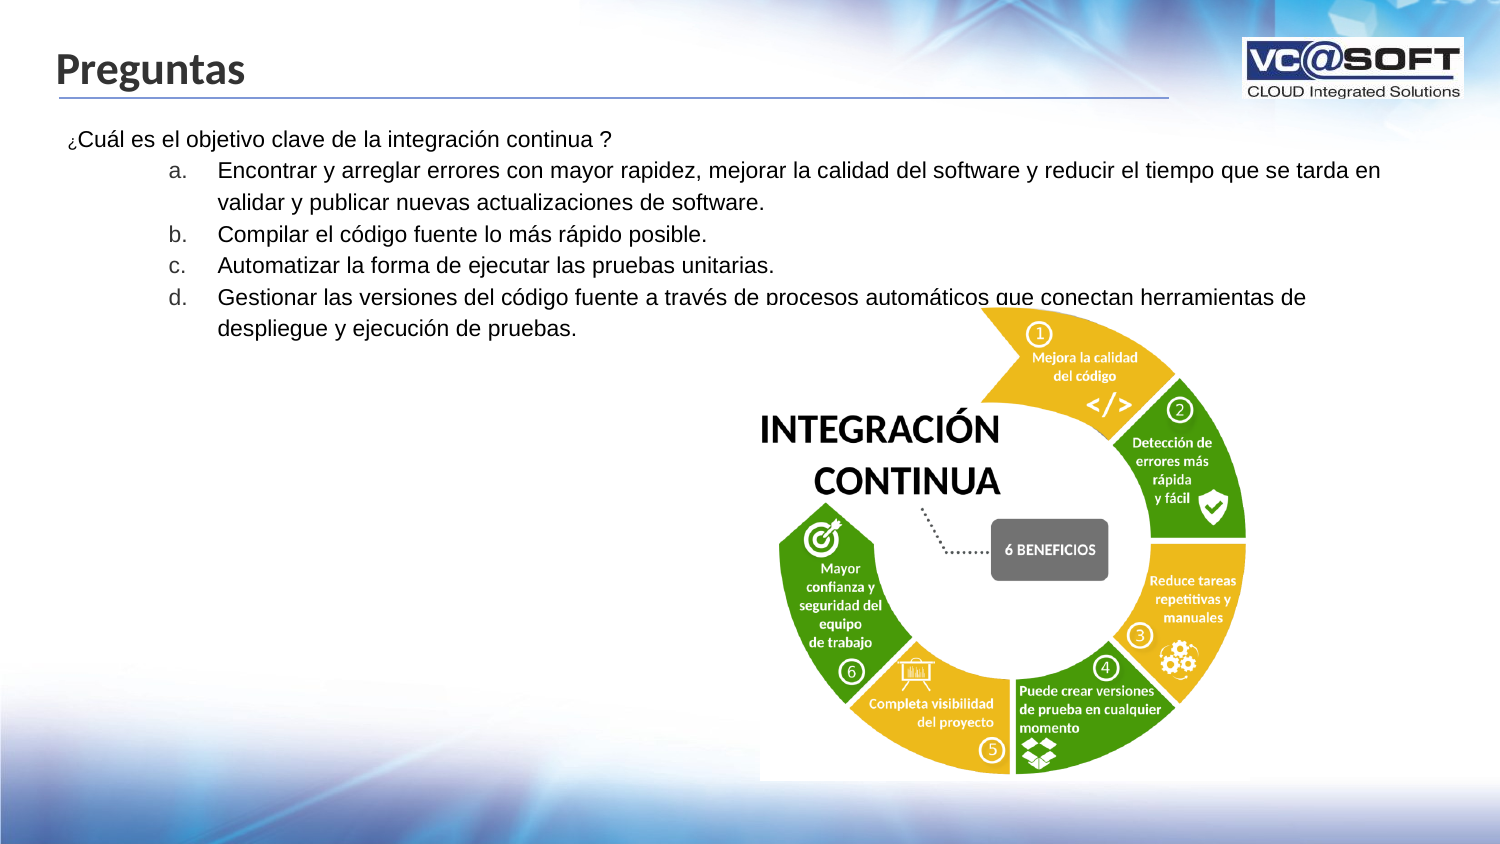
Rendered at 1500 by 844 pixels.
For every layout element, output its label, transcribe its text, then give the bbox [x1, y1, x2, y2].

title Preguntas [40, 33, 1426, 98]
picture [579, 0, 1500, 150]
list ¿Cuál es el objetivo clave de la integración continua ? Encontrar y arreglar errores con mayor rapidez, mejorar la calidad del software y reducir el tiempo que se tarda en validar y publicar nuevas actualizaciones de software. Compilar el código fuente lo más rápido posible. Automatizar la forma de ejecutar las pruebas unitarias. Gestionar las versiones del código fuente a través de procesos automáticos que conectan herramientas de despliegue y ejecución de pruebas. [52, 112, 1436, 372]
picture [0, 305, 1500, 844]
